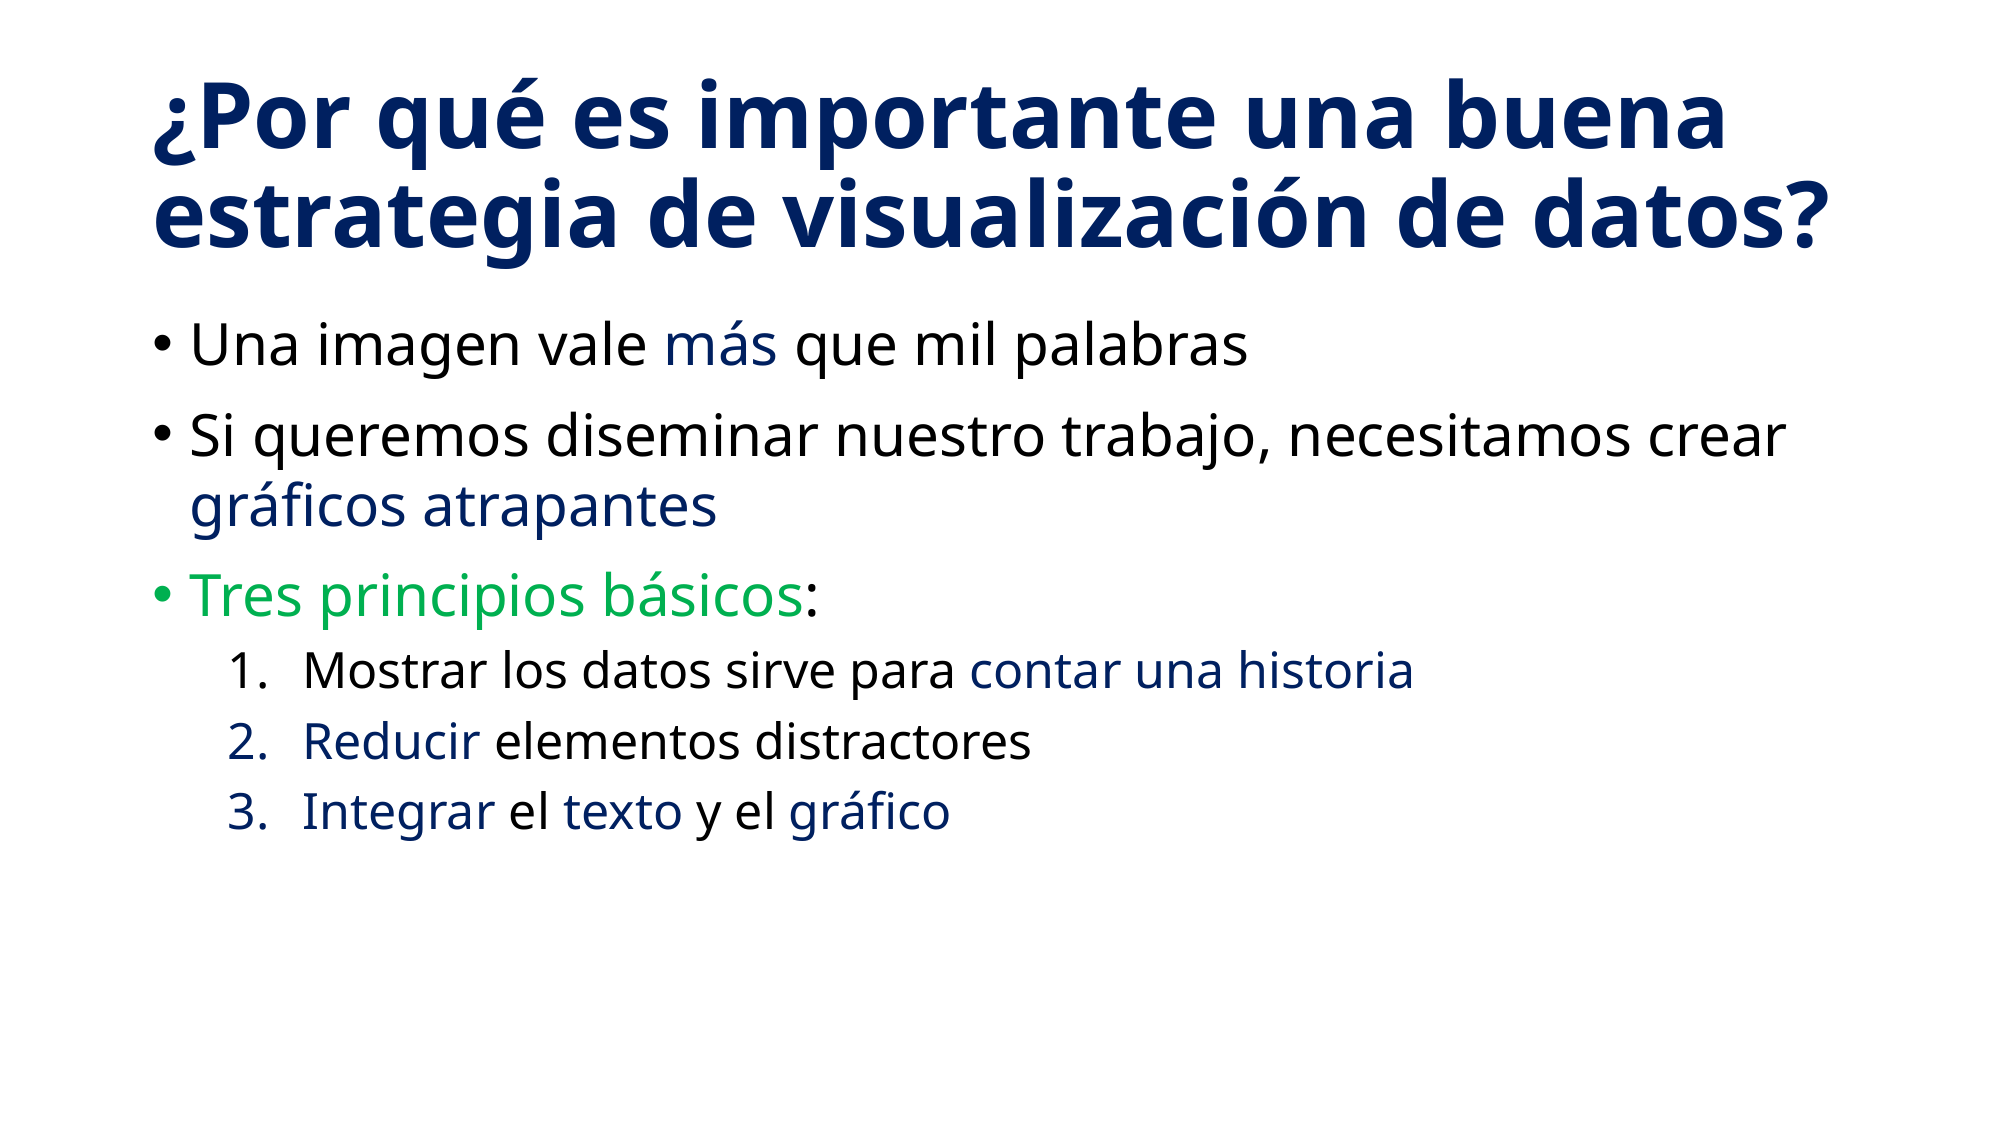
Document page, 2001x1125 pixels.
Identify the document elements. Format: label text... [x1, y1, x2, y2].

title ¿Por qué es importante una buena estrategia de visualización de datos? [137, 59, 1863, 278]
list Una imagen vale más que mil palabras Si queremos diseminar nuestro trabajo, necesitamos crear gráficos atrapantes Tres principios básicos: Mostrar los datos sirve para contar una historia Reducir elementos distractores Integrar el texto y el gráfico [137, 299, 1863, 1014]
